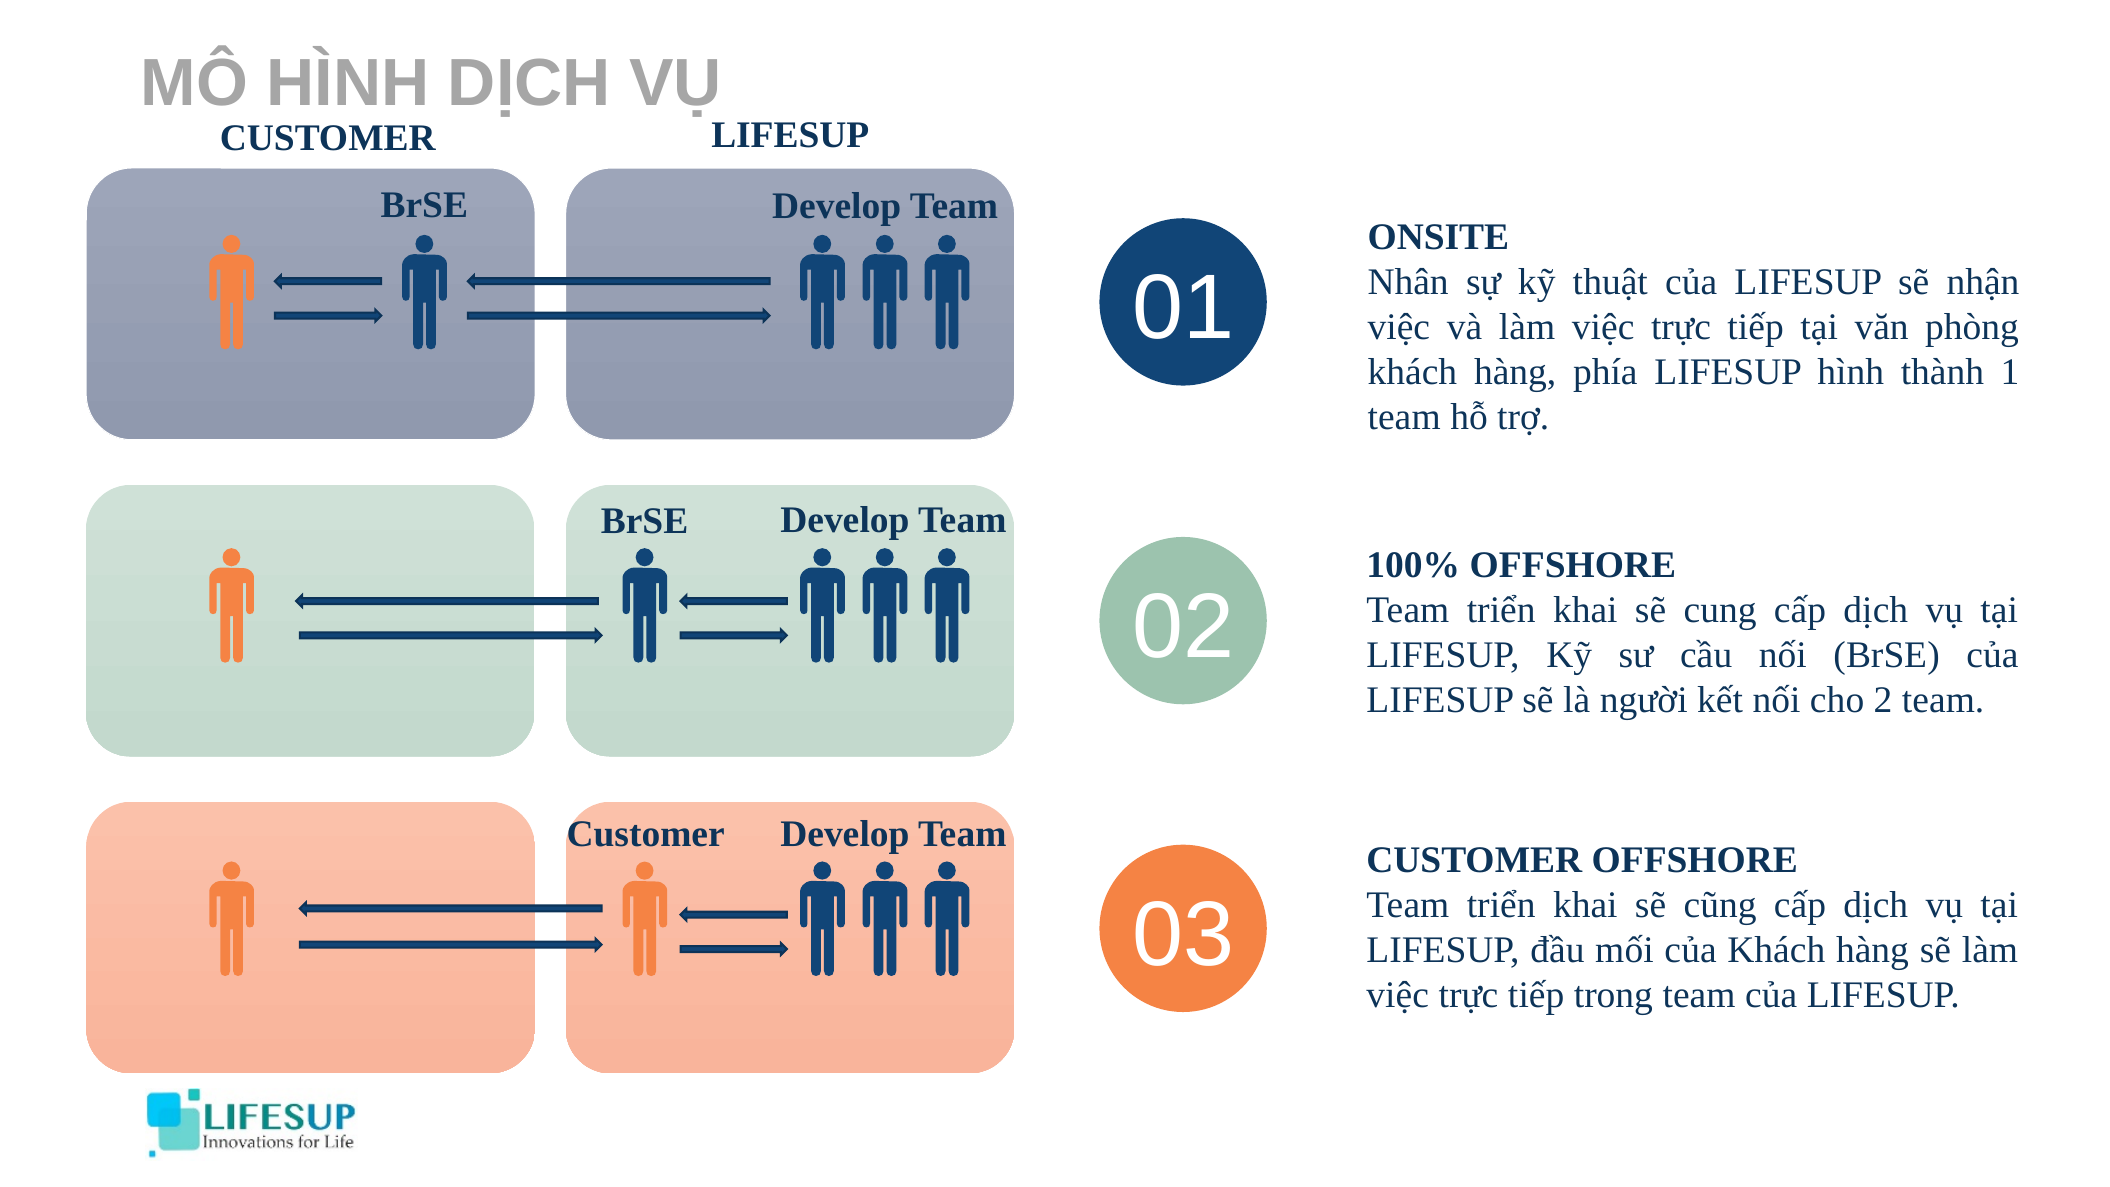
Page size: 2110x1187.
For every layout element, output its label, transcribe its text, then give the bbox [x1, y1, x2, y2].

text_box [679, 592, 788, 610]
text_box [635, 862, 654, 880]
text_box [875, 234, 894, 253]
text_box CUSTOMER OFFSHORE Team triển khai sẽ cũng cấp dịch vụ tại LIFESUP, đầu mối của Khách hàng sẽ làm việc trực tiếp trong team của LIFESUP. [1351, 827, 2034, 1023]
text_box [622, 567, 668, 663]
text_box [85, 167, 536, 441]
text_box [402, 254, 447, 350]
text_box [924, 880, 970, 977]
text_box [937, 862, 956, 880]
text_box [875, 548, 894, 567]
text_box [565, 167, 1016, 441]
text_box [294, 592, 599, 610]
text_box [209, 880, 254, 977]
text_box [679, 626, 789, 644]
text_box [635, 549, 654, 567]
text_box [937, 234, 956, 253]
text_box [924, 254, 970, 350]
text_box [298, 936, 604, 953]
text_box [466, 272, 771, 290]
text_box [924, 567, 970, 663]
text_box [209, 567, 254, 663]
text_box 100% OFFSHORE Team triển khai sẽ cung cấp dịch vụ tại LIFESUP, Kỹ sư cầu nối (BrSE) của LIFESUP sẽ là người kết nối cho 2 team. [1351, 532, 2034, 728]
text_box [813, 862, 832, 880]
text_box BrSE [586, 488, 704, 549]
text_box LIFESUP [696, 102, 885, 163]
text_box BrSE [365, 172, 484, 233]
text_box [800, 254, 845, 350]
text_box [565, 484, 1016, 758]
text_box MÔ HÌNH DỊCH VỤ [140, 38, 1752, 119]
text_box [466, 307, 772, 324]
text_box CUSTOMER [205, 105, 451, 166]
text_box ONSITE Nhân sự kỹ thuật của LIFESUP sẽ nhận việc và làm việc trực tiếp tại văn phòng khách hàng, phía LIFESUP hình thành 1 team hỗ trợ. [1353, 204, 2036, 445]
text_box [209, 254, 254, 350]
text_box 02 [1098, 535, 1268, 706]
text_box [222, 861, 241, 880]
text_box [222, 548, 241, 567]
text_box [565, 801, 1016, 1074]
text_box Develop Team [765, 487, 1022, 548]
text_box [85, 801, 536, 1074]
text_box [415, 234, 434, 253]
picture [145, 1088, 358, 1161]
text_box [298, 626, 604, 644]
text_box [222, 234, 241, 253]
text_box [678, 906, 788, 924]
text_box [862, 880, 908, 977]
text_box [622, 880, 668, 977]
text_box [862, 567, 908, 663]
text_box [800, 567, 845, 663]
text_box Develop Team [765, 801, 1022, 862]
text_box [85, 484, 536, 758]
text_box [273, 272, 383, 290]
text_box [937, 548, 956, 567]
text_box [875, 862, 894, 880]
text_box [298, 900, 603, 917]
text_box [679, 940, 789, 958]
text_box [800, 880, 845, 977]
text_box 03 [1098, 843, 1268, 1014]
text_box [862, 254, 908, 350]
text_box 01 [1098, 217, 1268, 387]
text_box Customer [551, 801, 740, 862]
text_box [273, 307, 383, 324]
text_box [813, 234, 832, 253]
text_box Develop Team [757, 173, 1014, 234]
text_box [813, 548, 832, 567]
